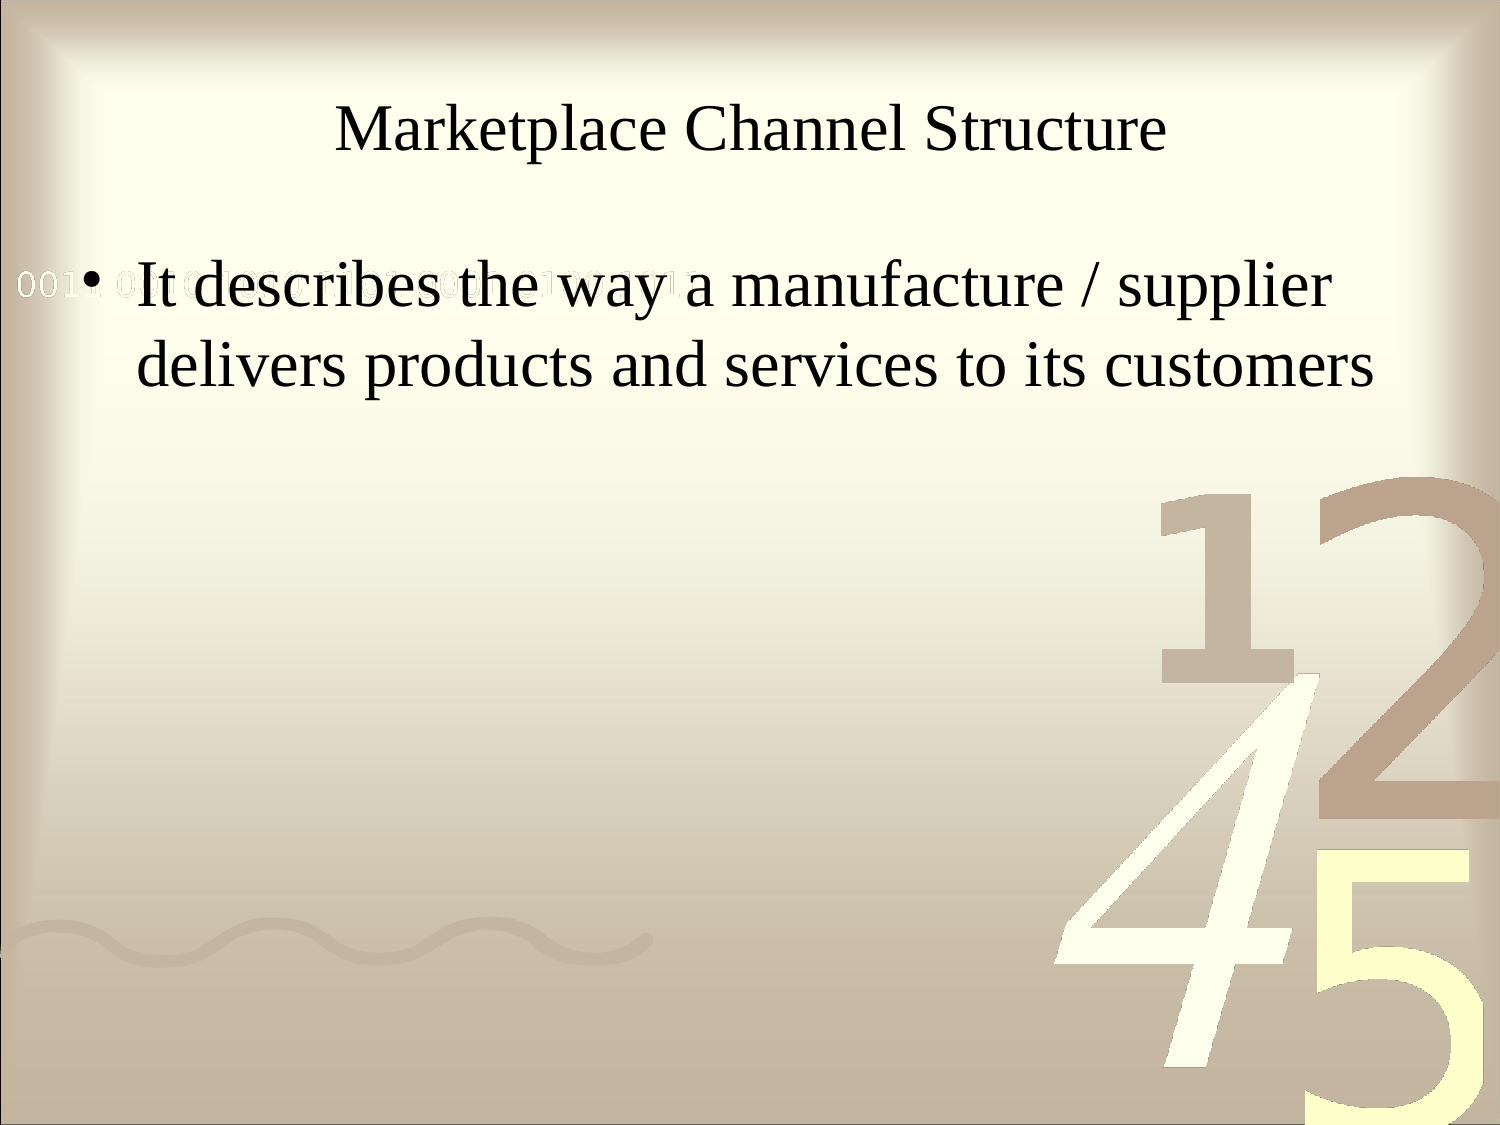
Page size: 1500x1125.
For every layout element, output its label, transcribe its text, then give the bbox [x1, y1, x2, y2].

list It describes the way a manufacture / supplier delivers products and services to its customers [64, 231, 1440, 747]
title Marketplace Channel Structure [64, 75, 1440, 172]
picture [0, 0, 1500, 1125]
